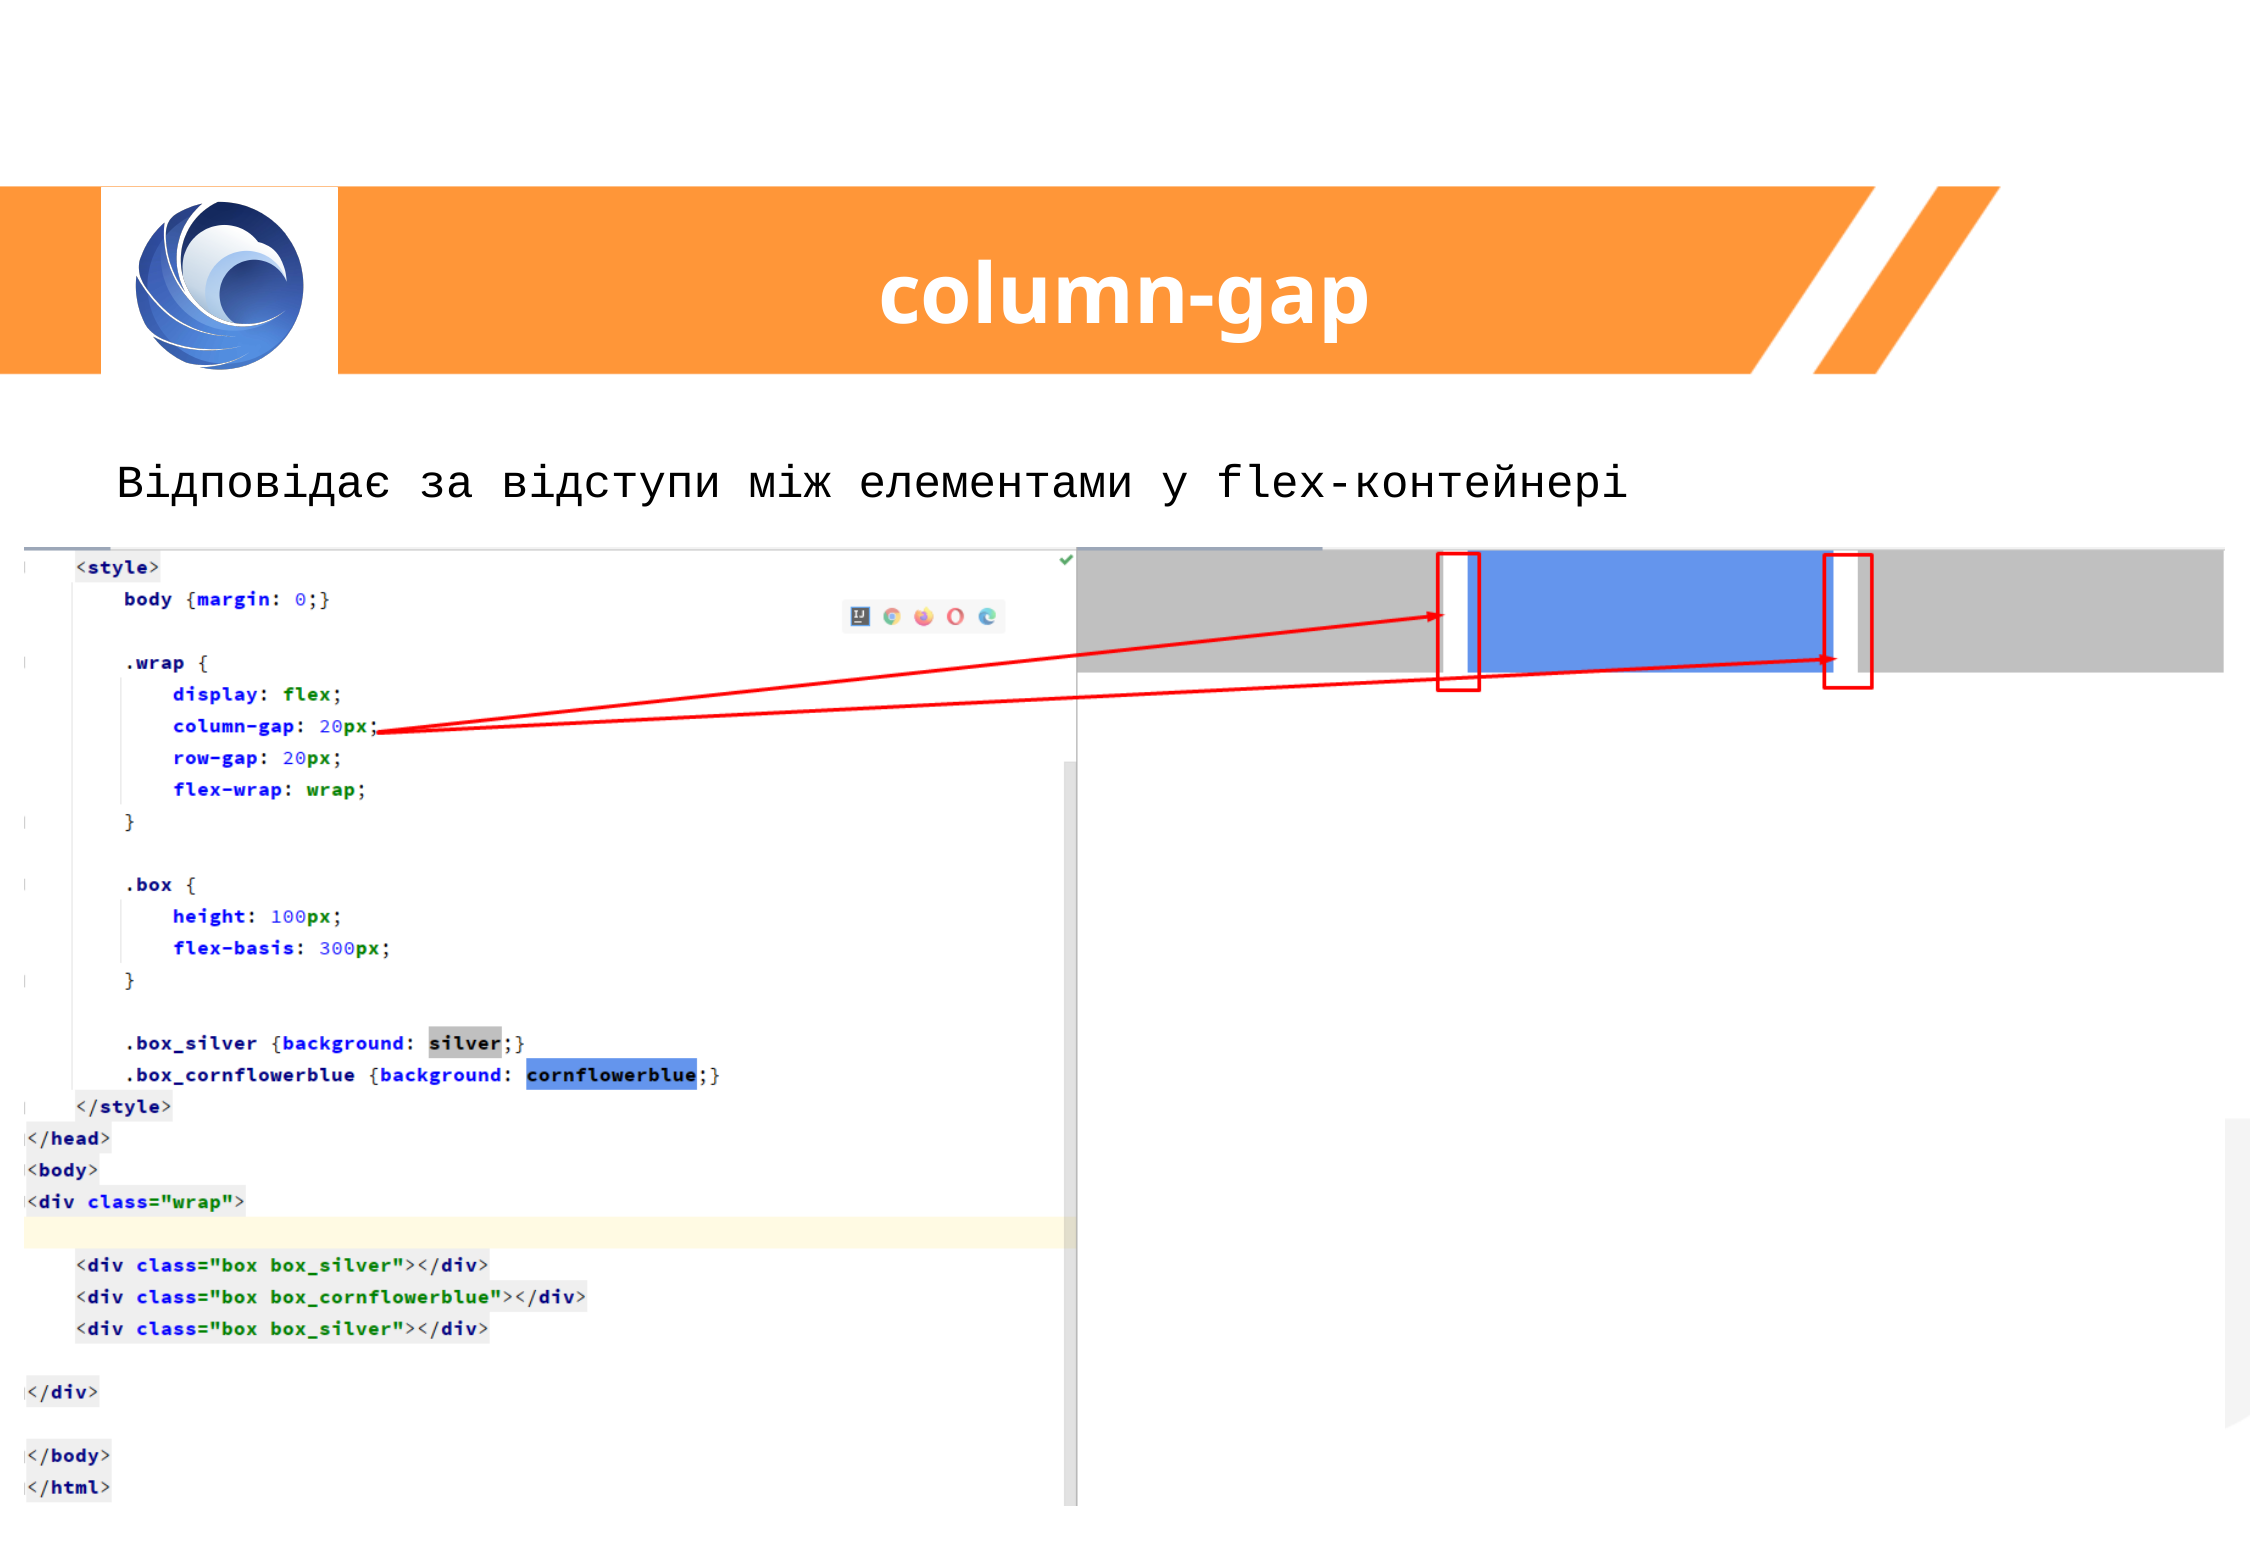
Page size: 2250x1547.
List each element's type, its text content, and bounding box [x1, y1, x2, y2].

text_box Відповідає за відступи між елементами у flex-контейнері [101, 436, 2028, 522]
text_box column-gap [770, 210, 1480, 356]
text_box [101, 187, 338, 389]
picture [0, 0, 2250, 1547]
